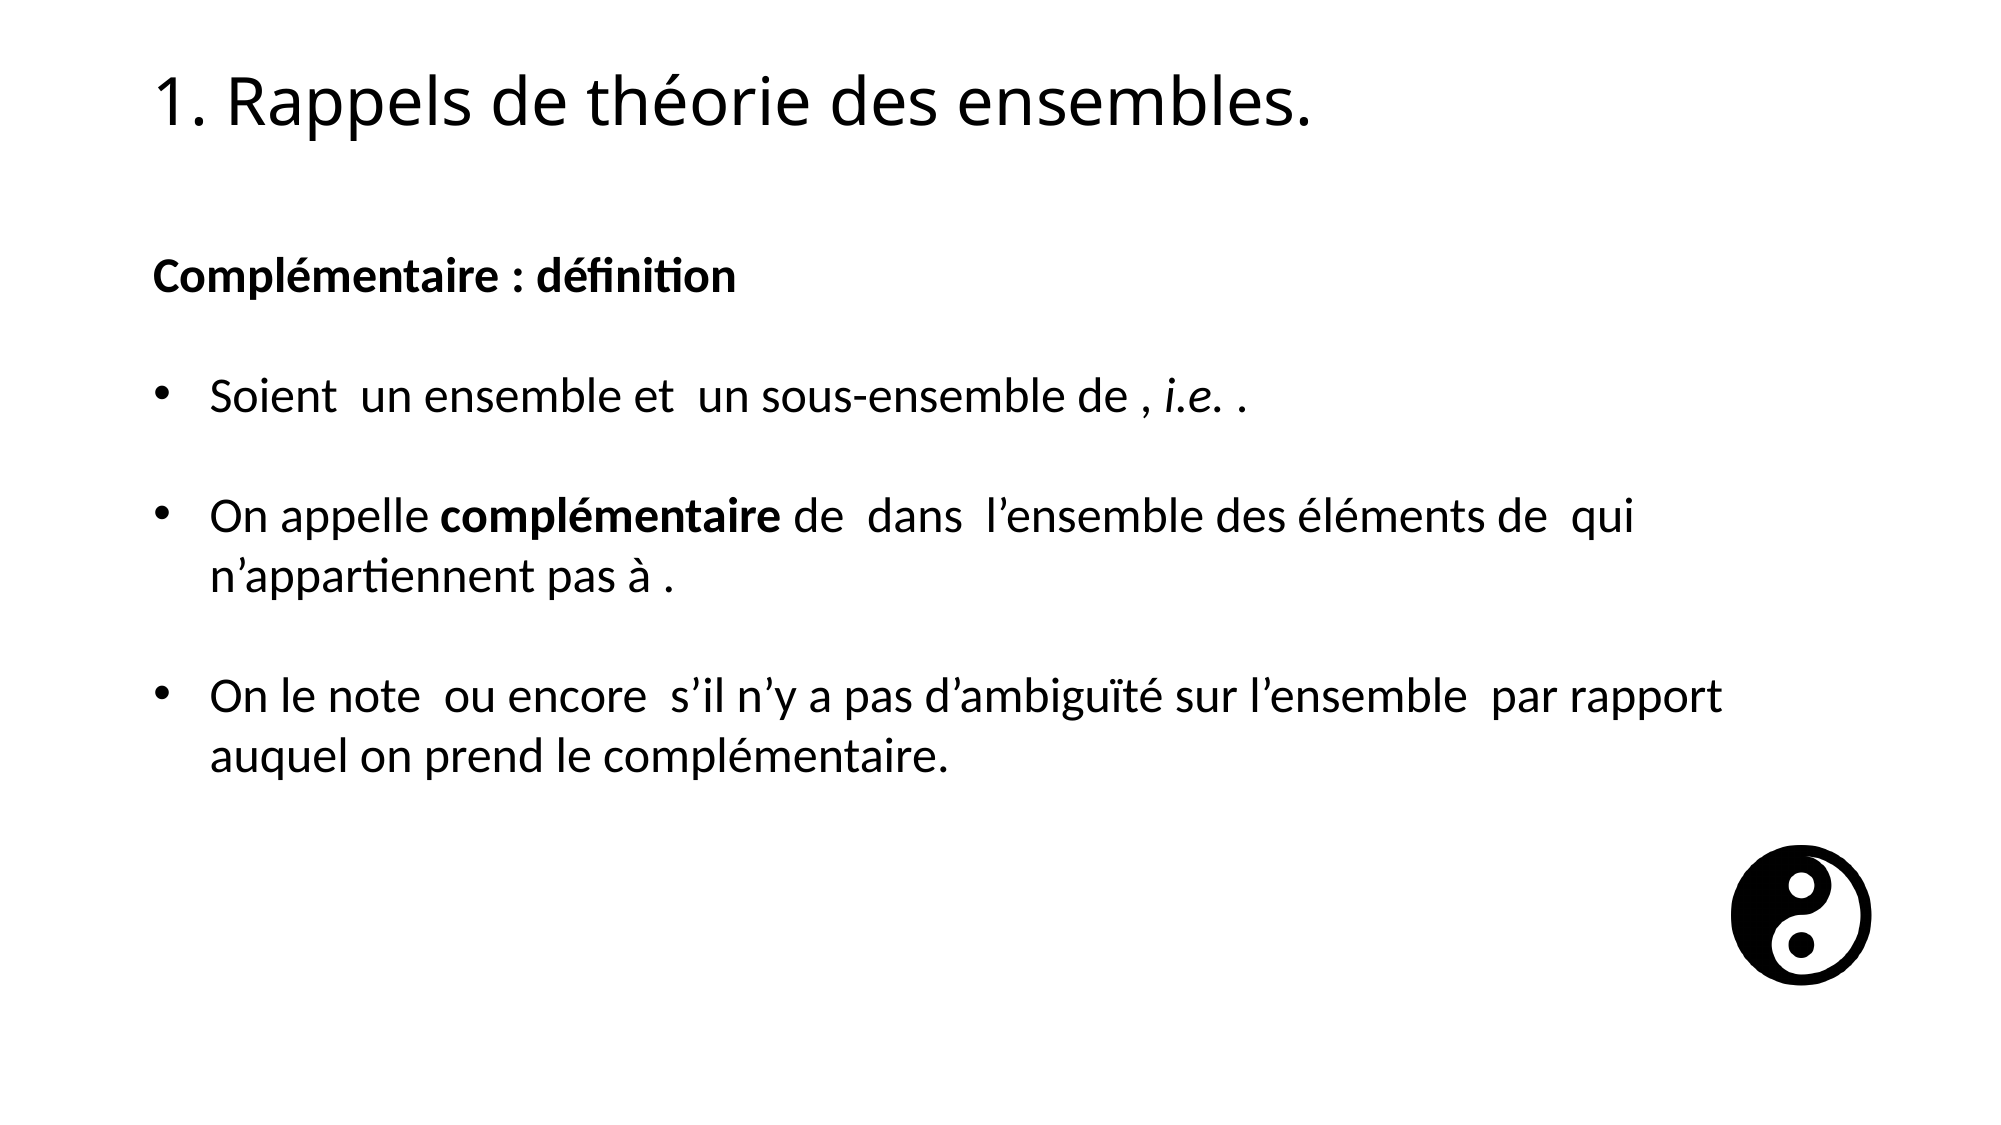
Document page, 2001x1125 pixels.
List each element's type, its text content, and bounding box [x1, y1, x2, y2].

text_box 1. Rappels de théorie des ensembles. [137, 59, 1863, 155]
picture [1712, 826, 1890, 1004]
